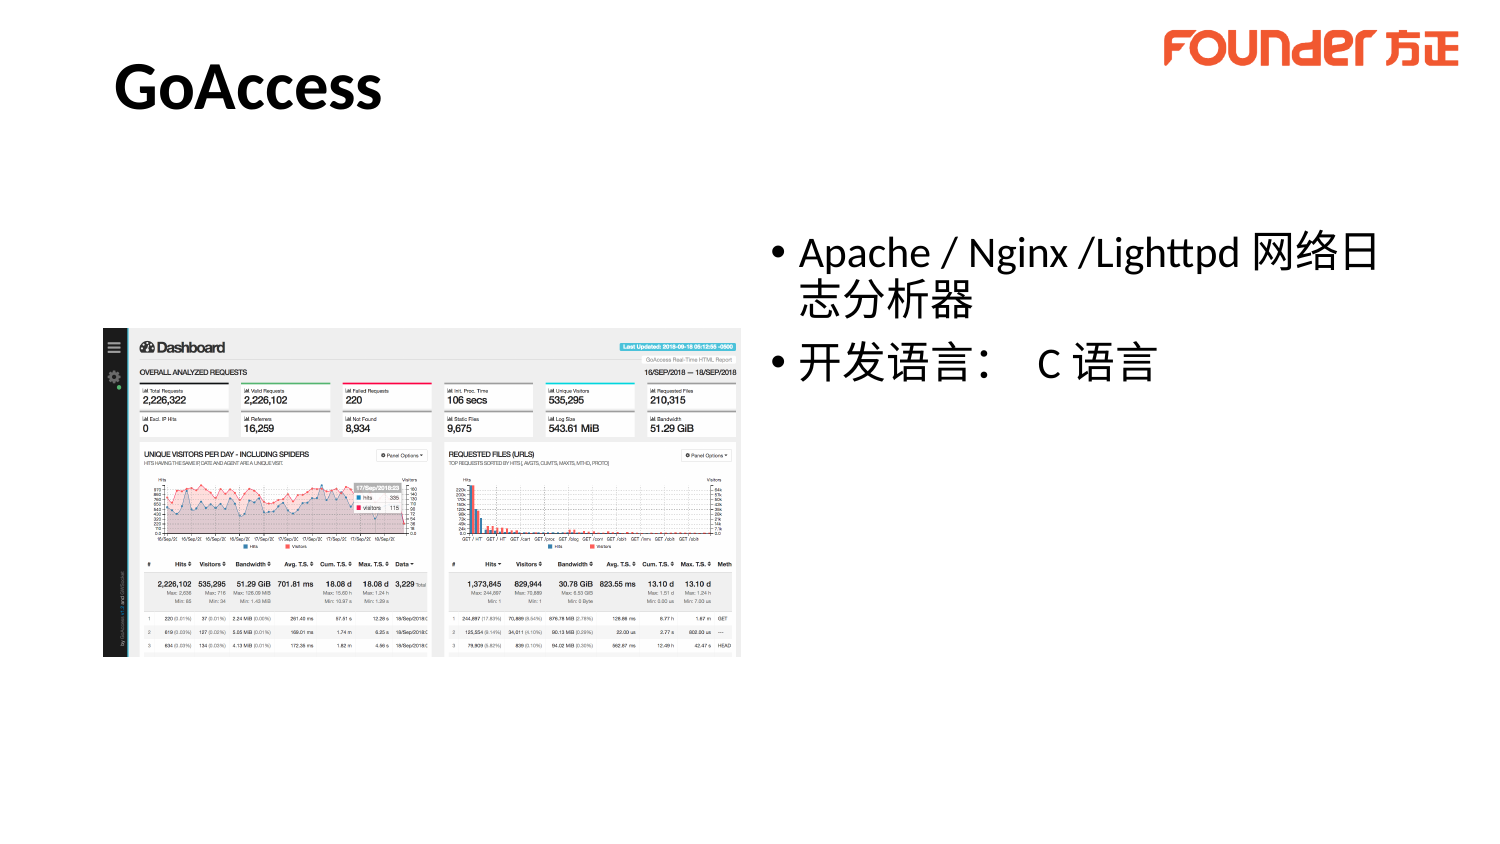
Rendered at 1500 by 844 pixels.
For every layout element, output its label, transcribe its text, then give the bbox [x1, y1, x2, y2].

picture [1136, 0, 1485, 102]
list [103, 328, 741, 657]
title GoAccess [103, 44, 1397, 208]
list Apache / Nginx /Lighttpd网络日志分析器 开发语言： C语言 [759, 224, 1397, 760]
